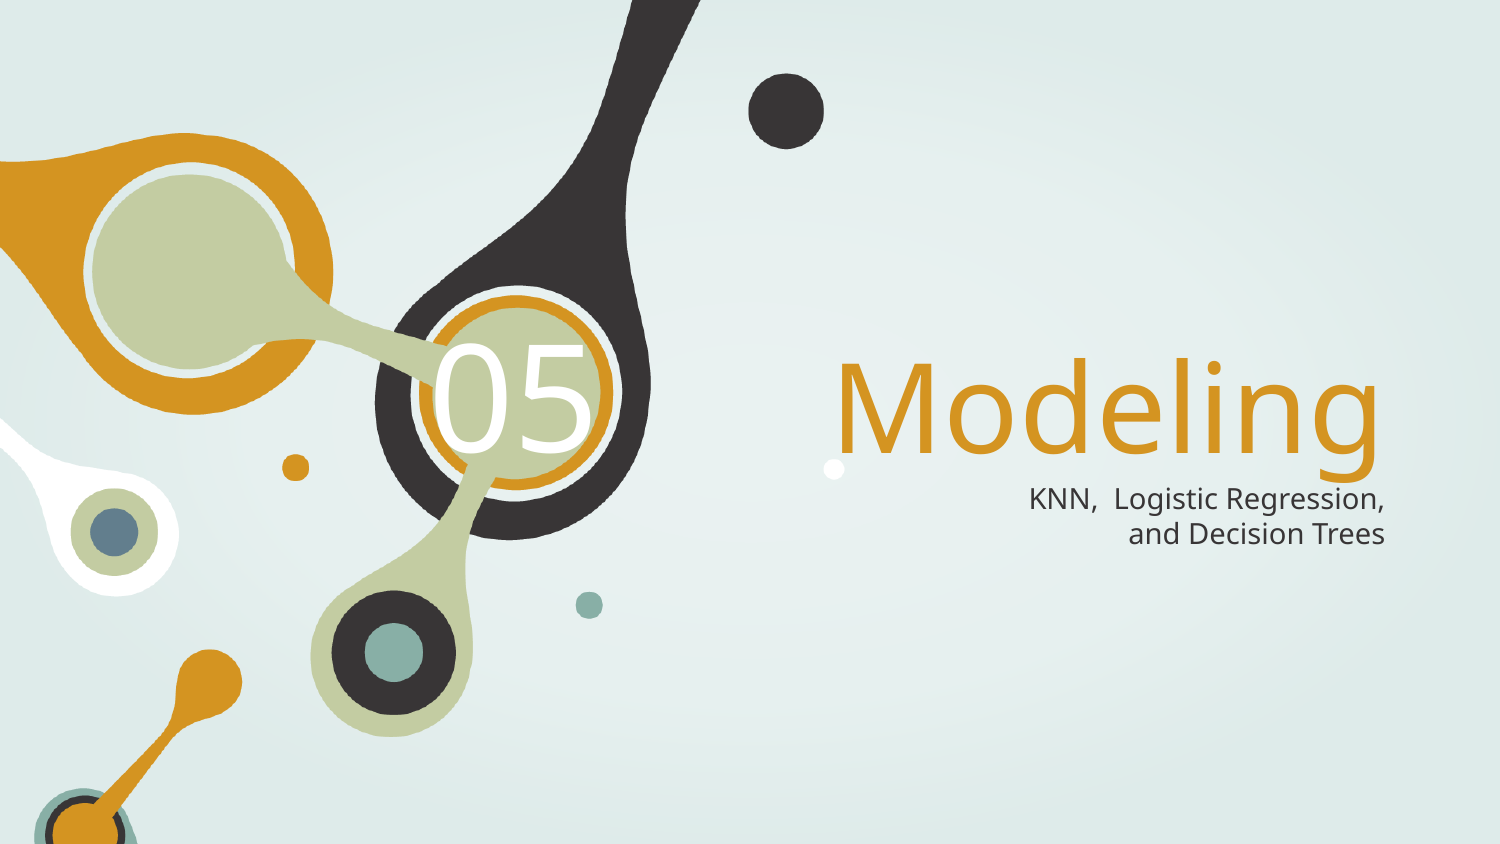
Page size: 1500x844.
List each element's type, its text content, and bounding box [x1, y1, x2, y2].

title 05 [350, 345, 679, 441]
subtitle KNN, Logistic Regression, and Decision Trees [980, 465, 1401, 610]
title Modeling [795, 418, 1401, 494]
picture [0, 0, 1500, 844]
